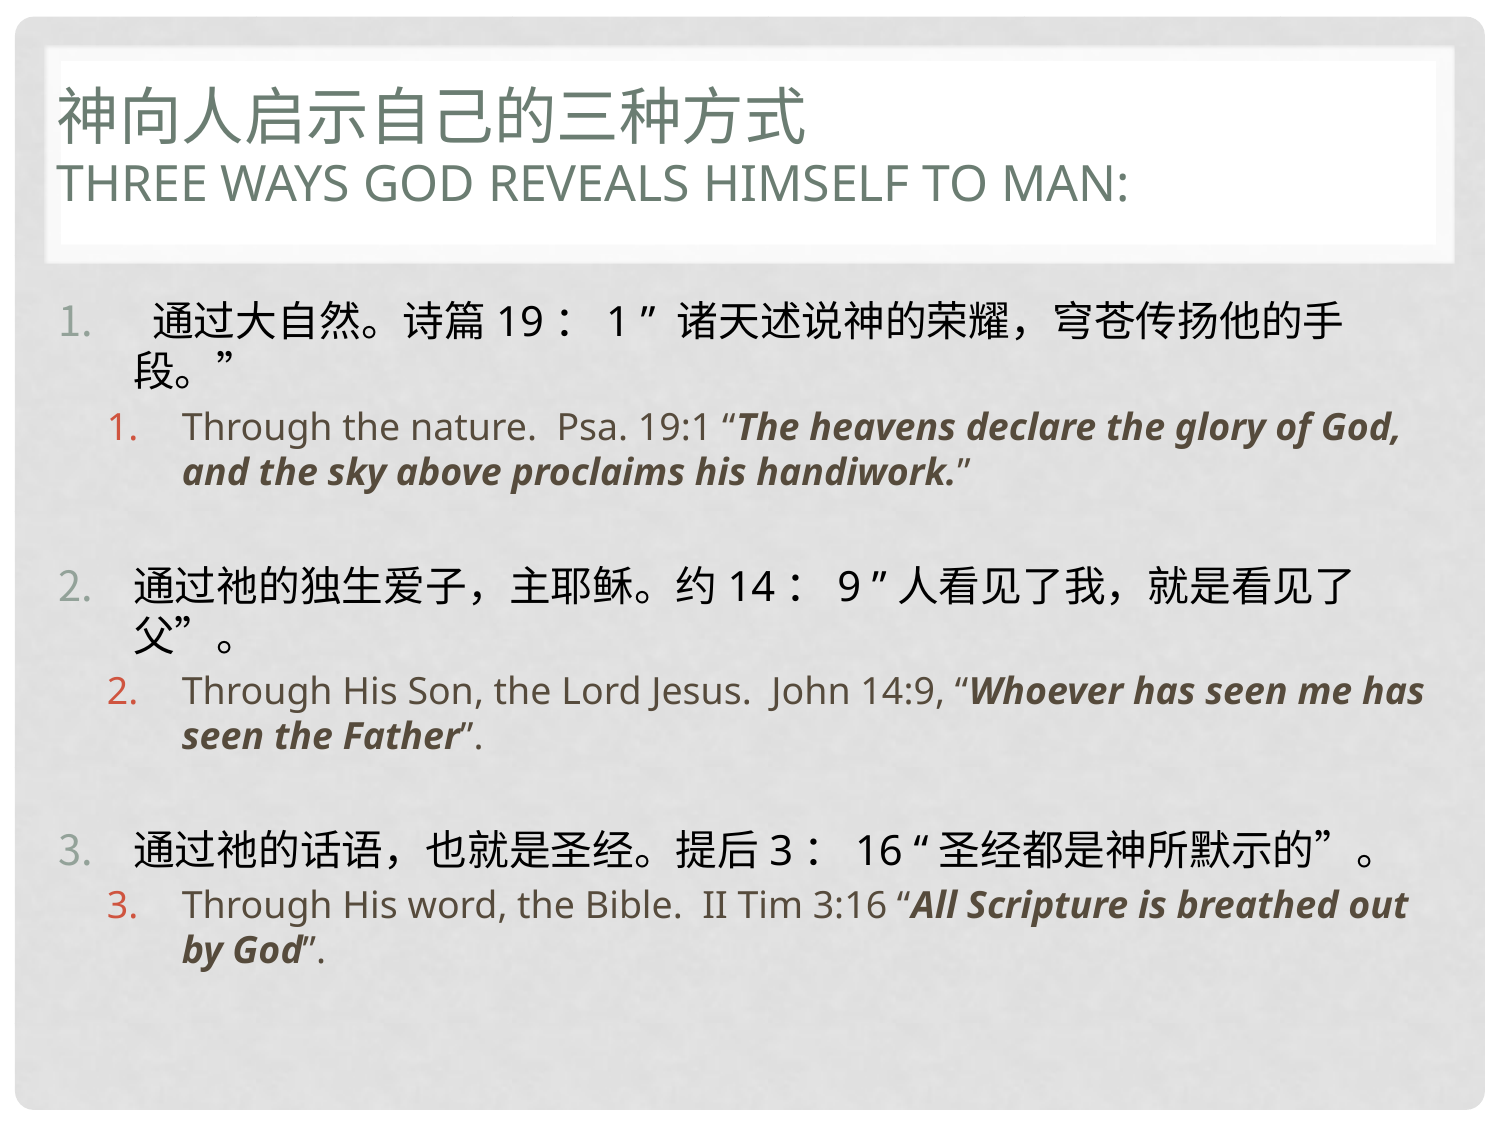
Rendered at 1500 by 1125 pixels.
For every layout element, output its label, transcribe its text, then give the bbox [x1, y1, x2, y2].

title 神向人启示自己的三种方式 Three ways God reveals Himself to man: [41, 59, 1459, 230]
list 通过大自然。诗篇19：1 ” 诸天述说神的荣耀，穹苍传扬他的手段。” Through the nature. Psa. 19:1 “The heavens declare the glory of God, and the sky above proclaims his handiwork.” 通过祂的独生爱子，主耶稣。约14：9 ”人看见了我，就是看见了父”。 Through His Son, the Lord Jesus. John 14:9, “Whoever has seen me has seen the Father”. 通过祂的话语，也就是圣经。提后3：16 “圣经都是神所默示的”。 Through His word, the Bible. II Tim 3:16 “All Scripture is breathed out by God”. [24, 287, 1441, 1056]
